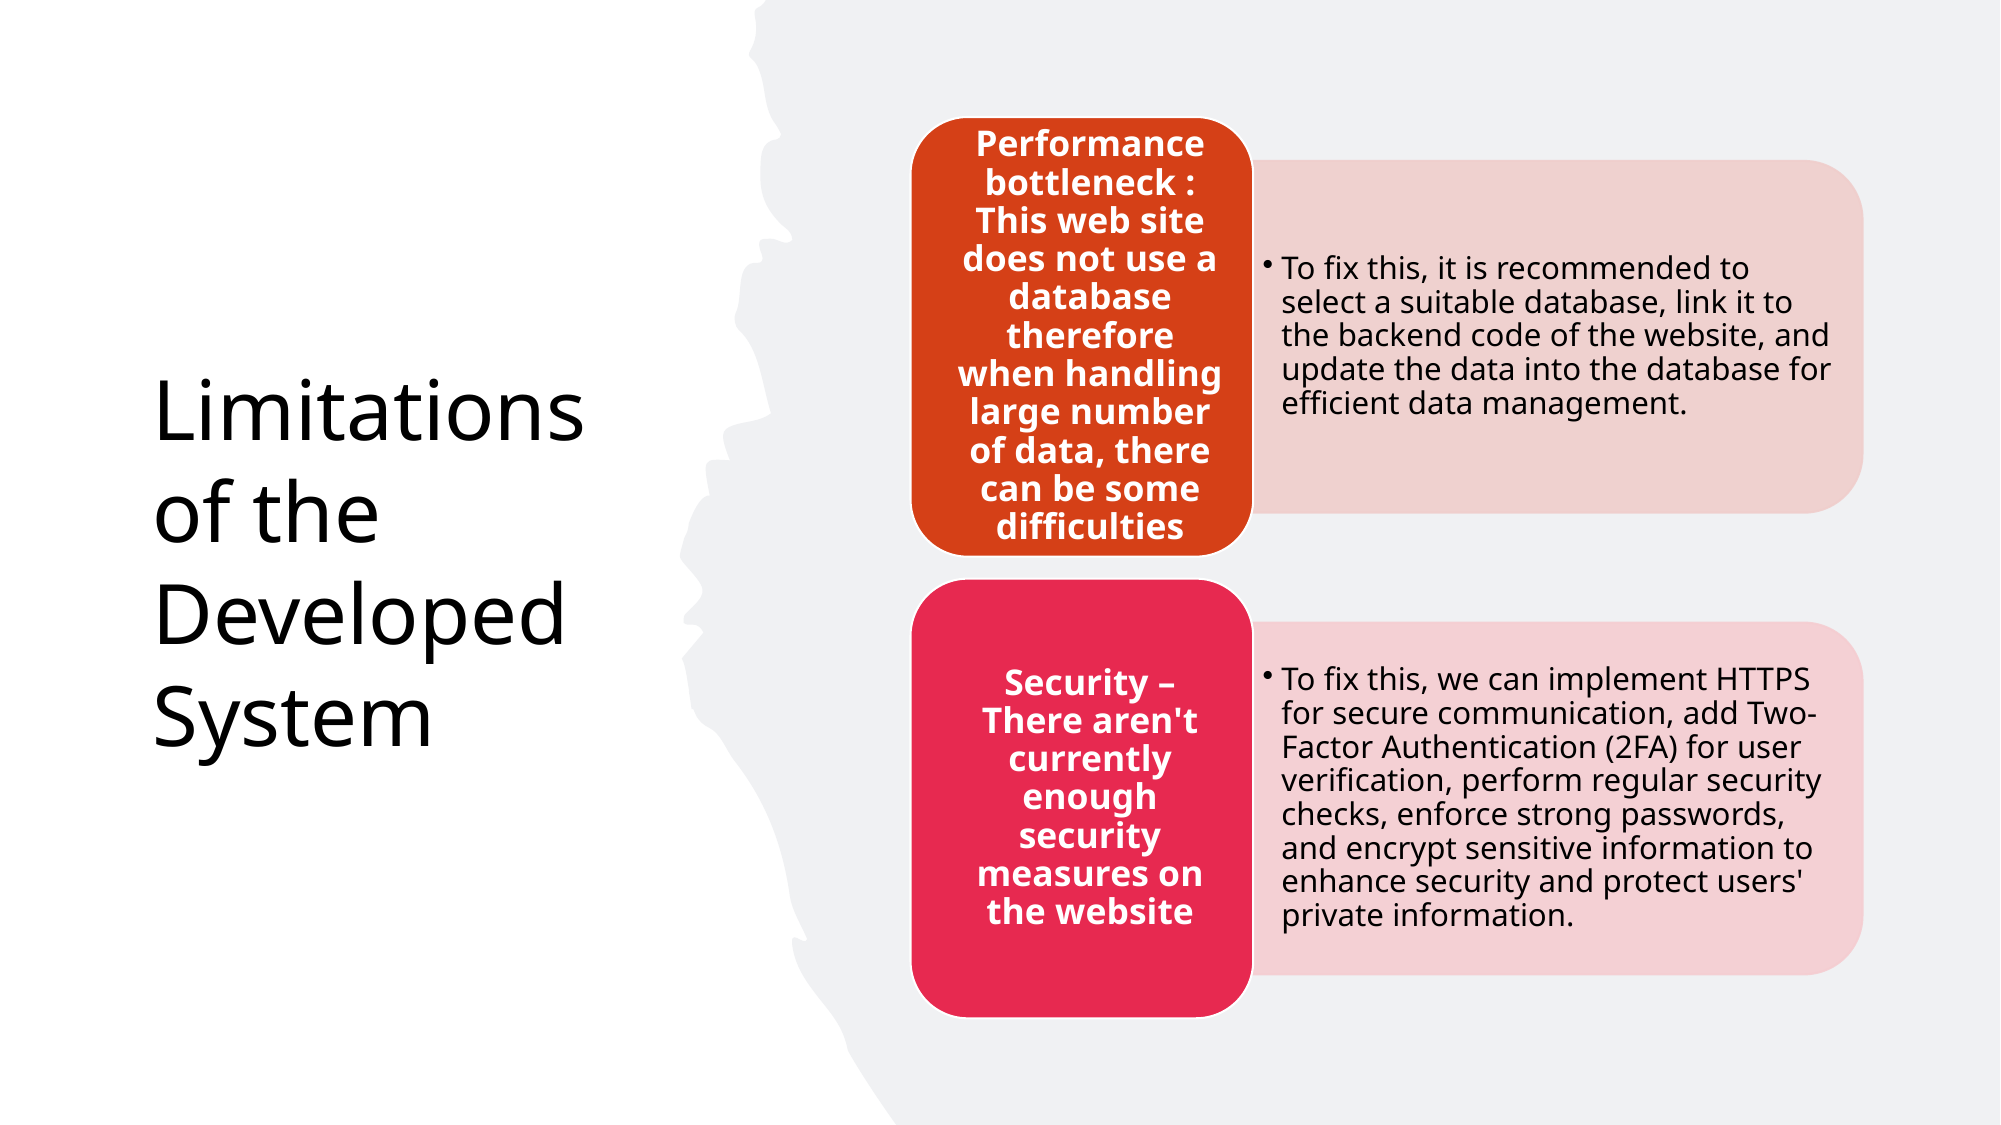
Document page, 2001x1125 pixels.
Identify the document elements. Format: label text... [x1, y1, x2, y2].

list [910, 116, 1863, 1019]
text_box [0, 0, 894, 1125]
title Limitations of the Developed System [137, 116, 663, 1008]
text_box [678, 0, 2000, 1125]
